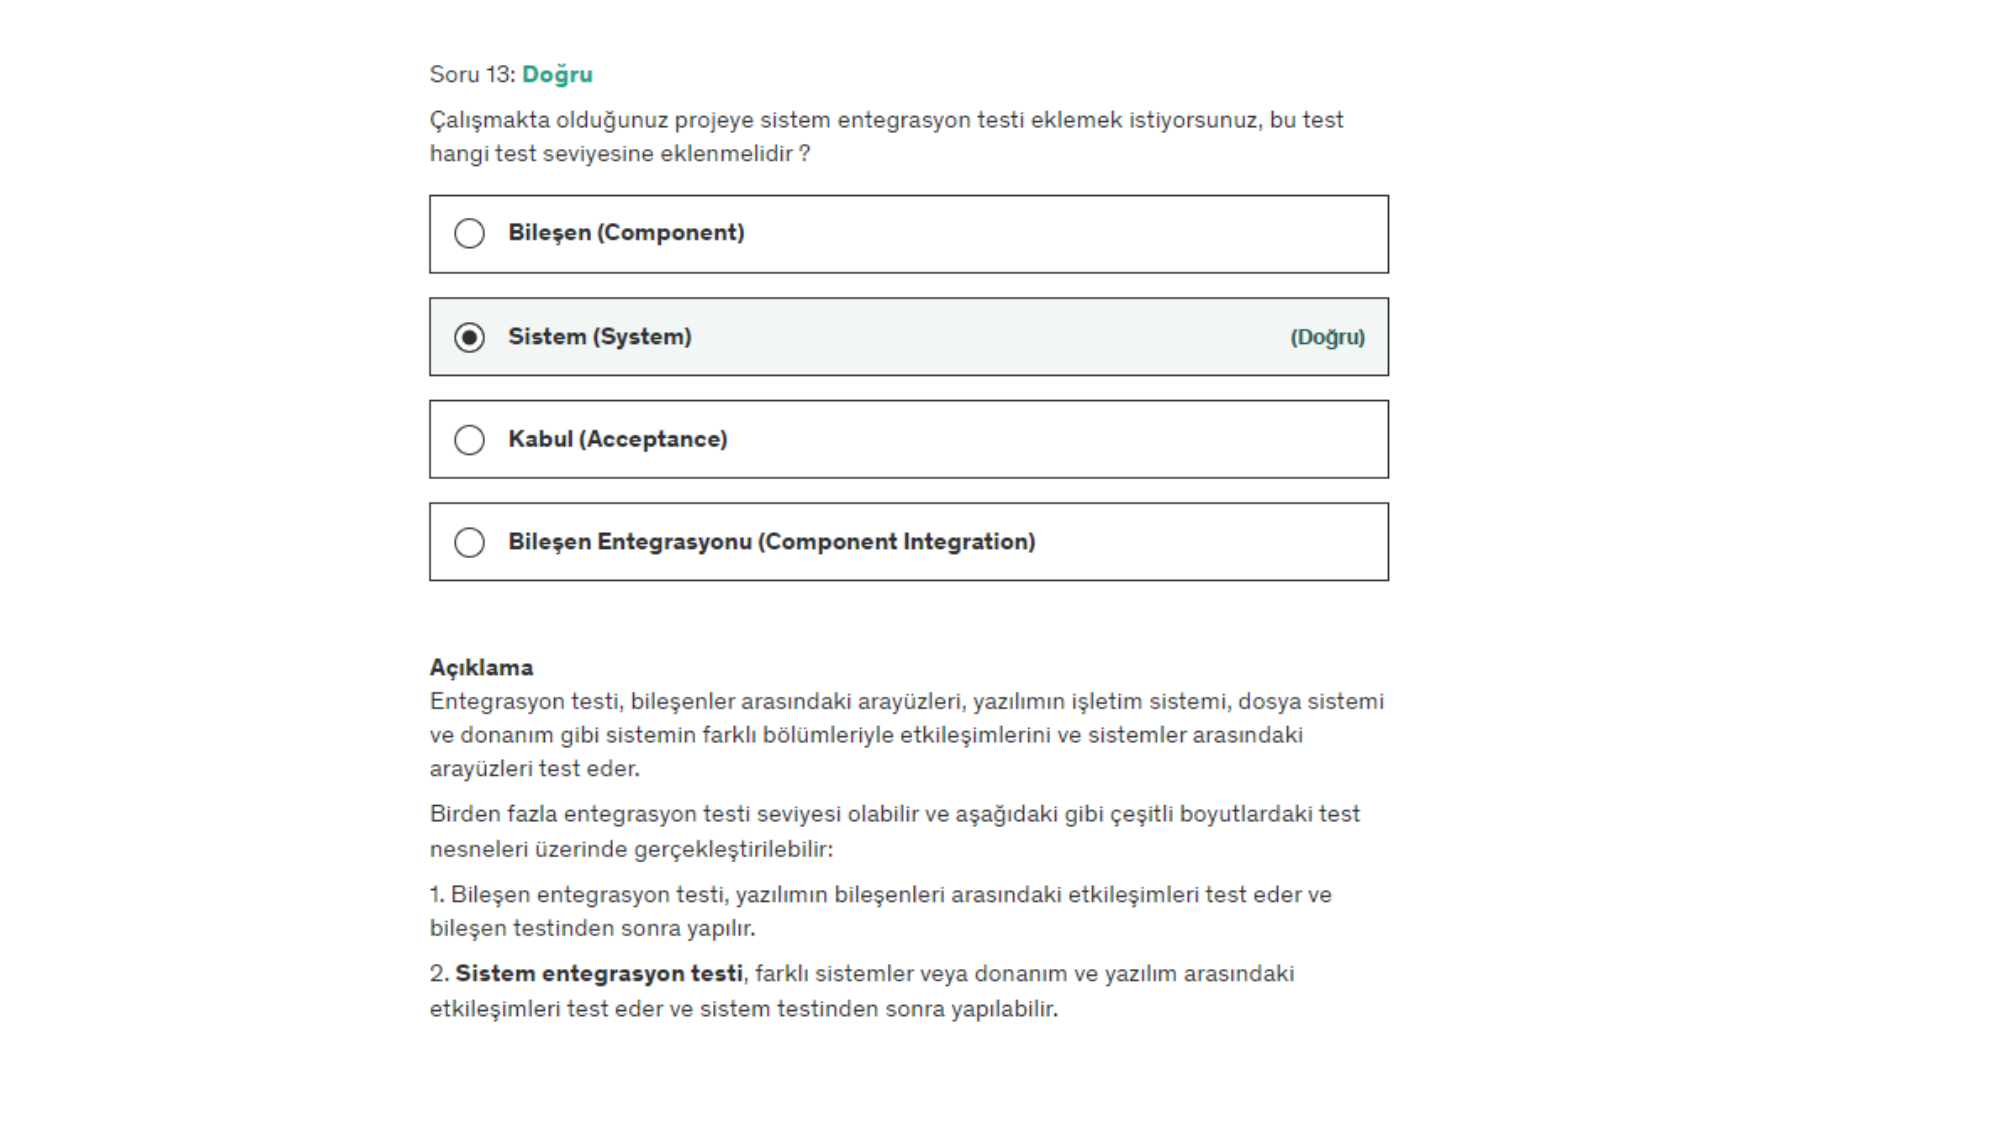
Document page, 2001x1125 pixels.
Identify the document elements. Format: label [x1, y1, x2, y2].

list [369, 22, 1425, 1084]
